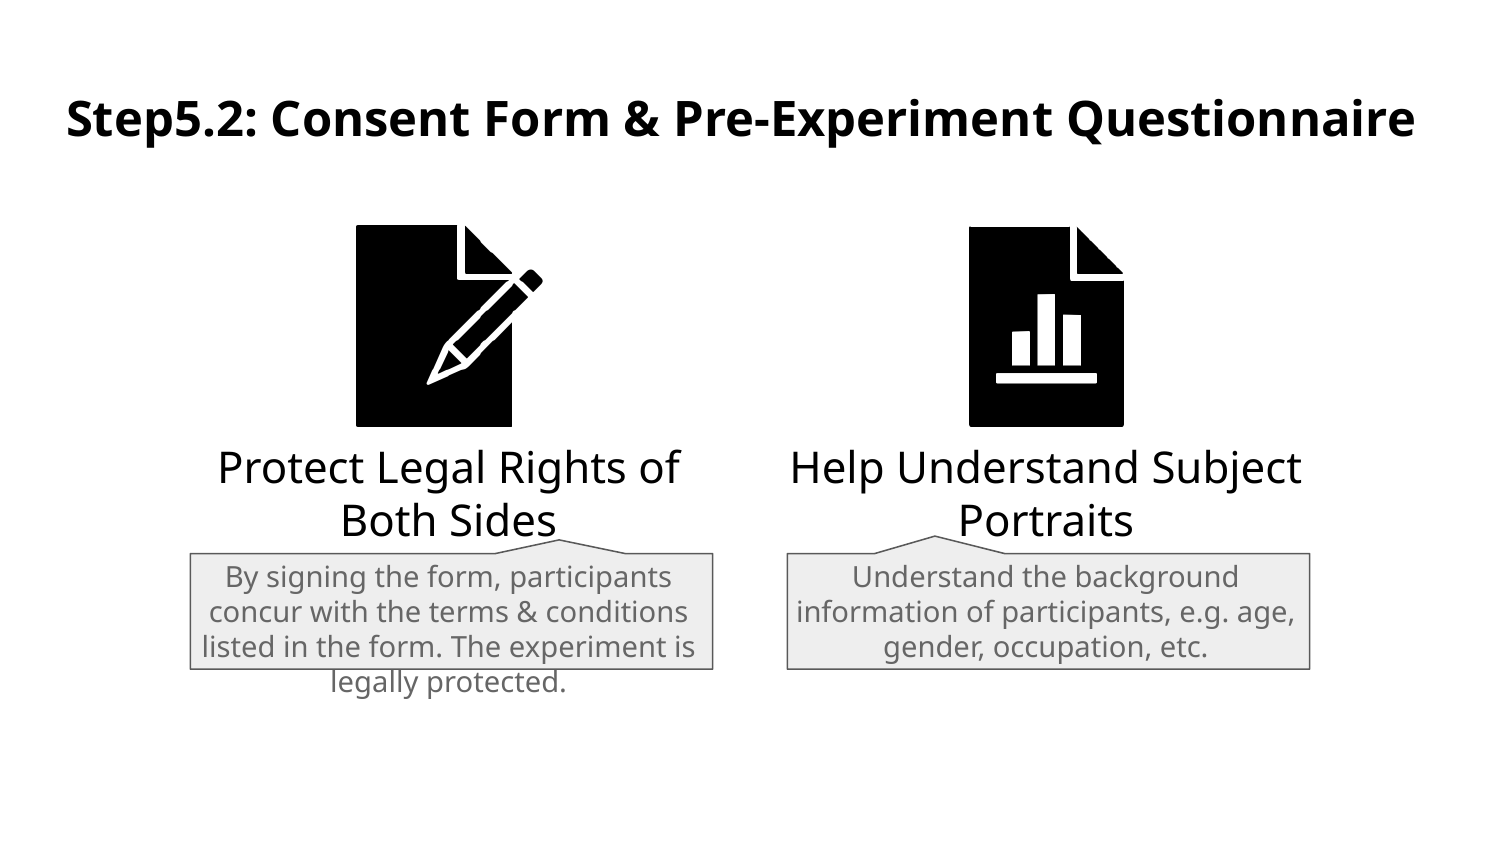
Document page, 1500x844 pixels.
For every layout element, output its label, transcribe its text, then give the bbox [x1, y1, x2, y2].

text_box Understand the background information of participants, e.g. age, gender, occupation, etc. [778, 543, 1313, 679]
picture [966, 223, 1126, 429]
text_box Protect Legal Rights of Both Sides [194, 424, 704, 543]
text_box By signing the form, participants concur with the terms & conditions listed in the form. The experiment is legally protected. [181, 543, 716, 714]
text_box Help Understand Subject Portraits [773, 424, 1319, 560]
picture [353, 223, 544, 429]
title Step5.2: Consent Form & Pre-Experiment Questionnaire [51, 72, 1449, 167]
